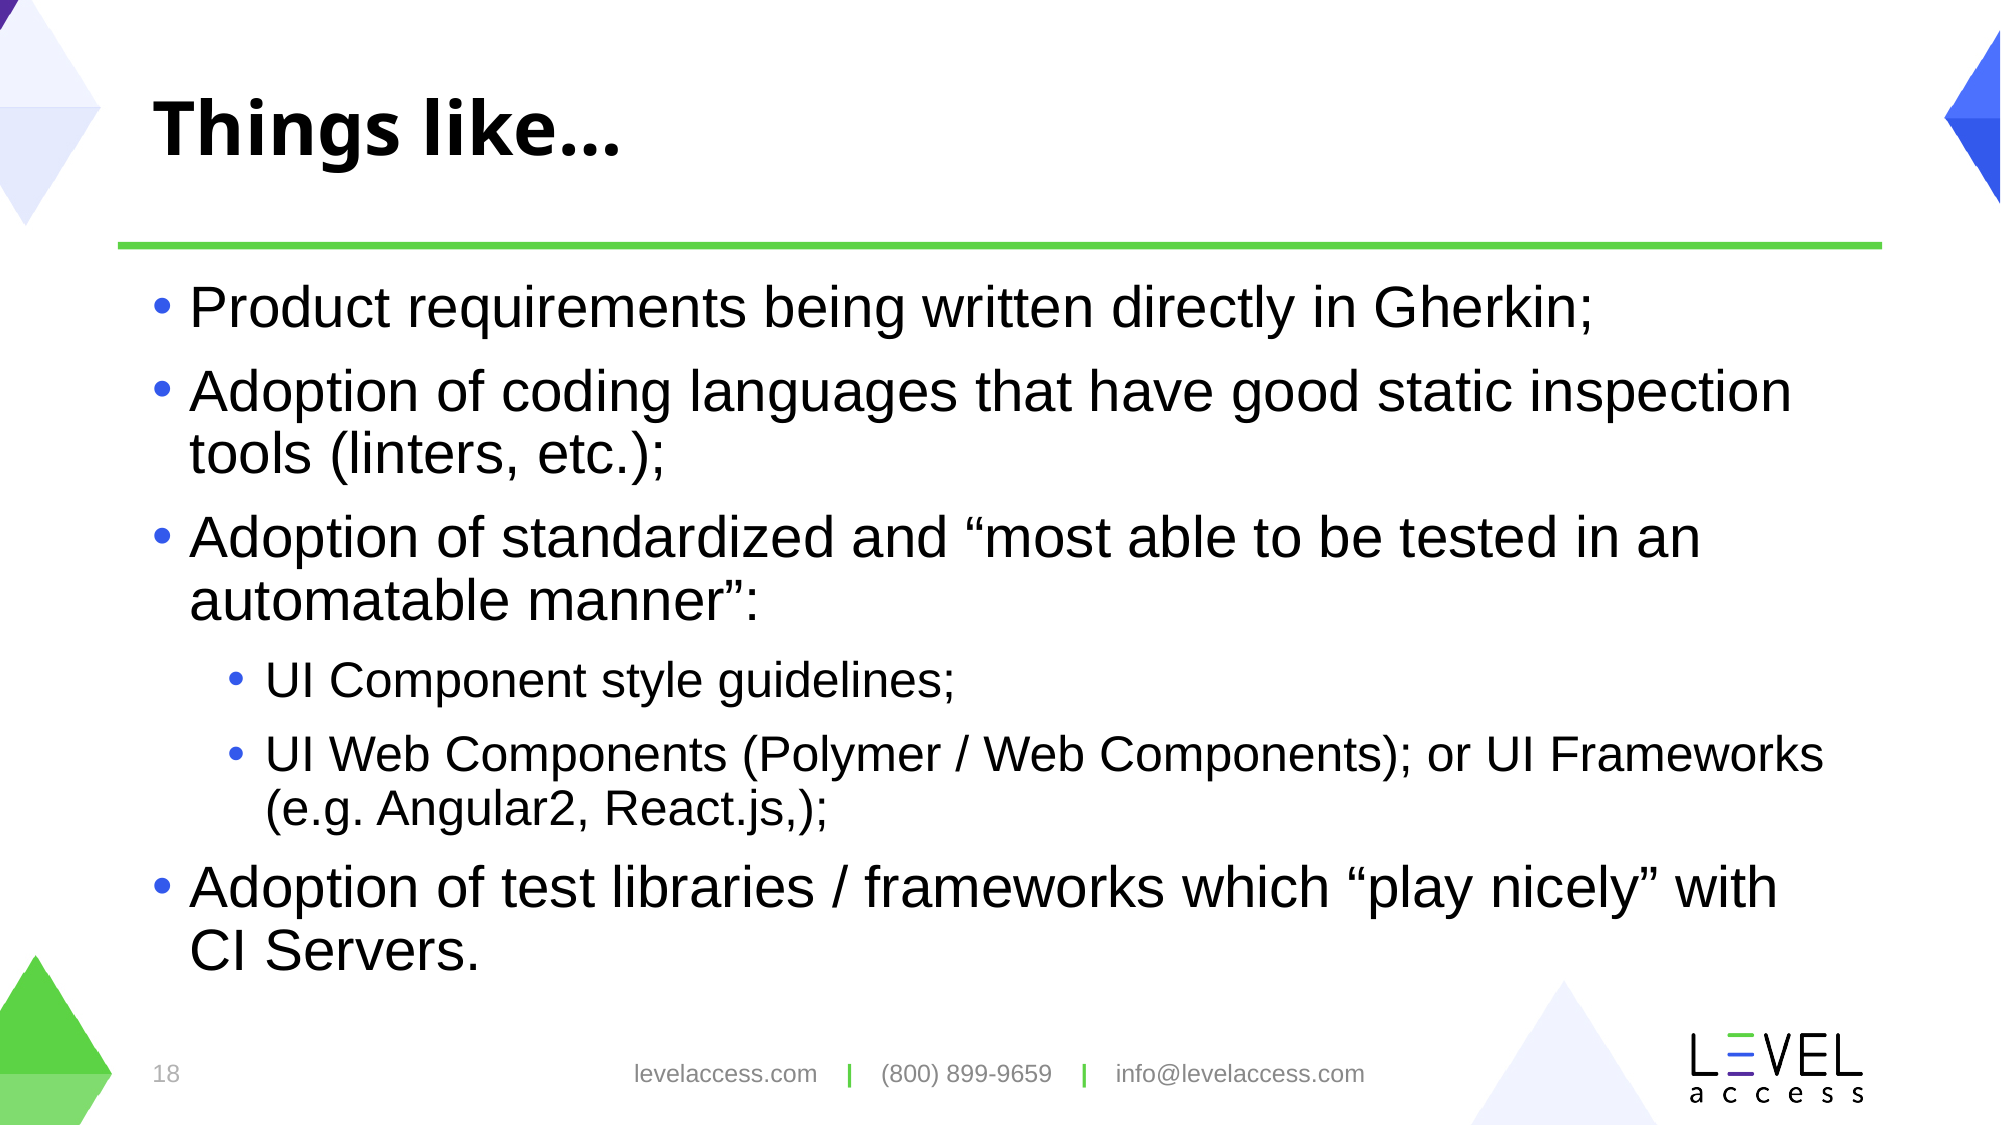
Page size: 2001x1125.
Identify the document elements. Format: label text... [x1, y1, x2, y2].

title Things like… [137, 74, 1863, 179]
picture [0, 0, 2001, 1125]
footer levelaccess.com | (800) 899-9659 | info@levelaccess.com [598, 1042, 1401, 1103]
list Product requirements being written directly in Gherkin; Adoption of coding languages that have good static inspection tools (linters, etc.); Adoption of standardized and “most able to be tested in an automatable manner”: UI Component style guidelines; UI Web Components (Polymer / Web Components); or UI Frameworks (e.g. Angular2, React.js,); Adoption of test libraries / frameworks which “play nicely” with CI Servers. [137, 269, 1863, 1014]
slide_number 18 [137, 1042, 588, 1103]
